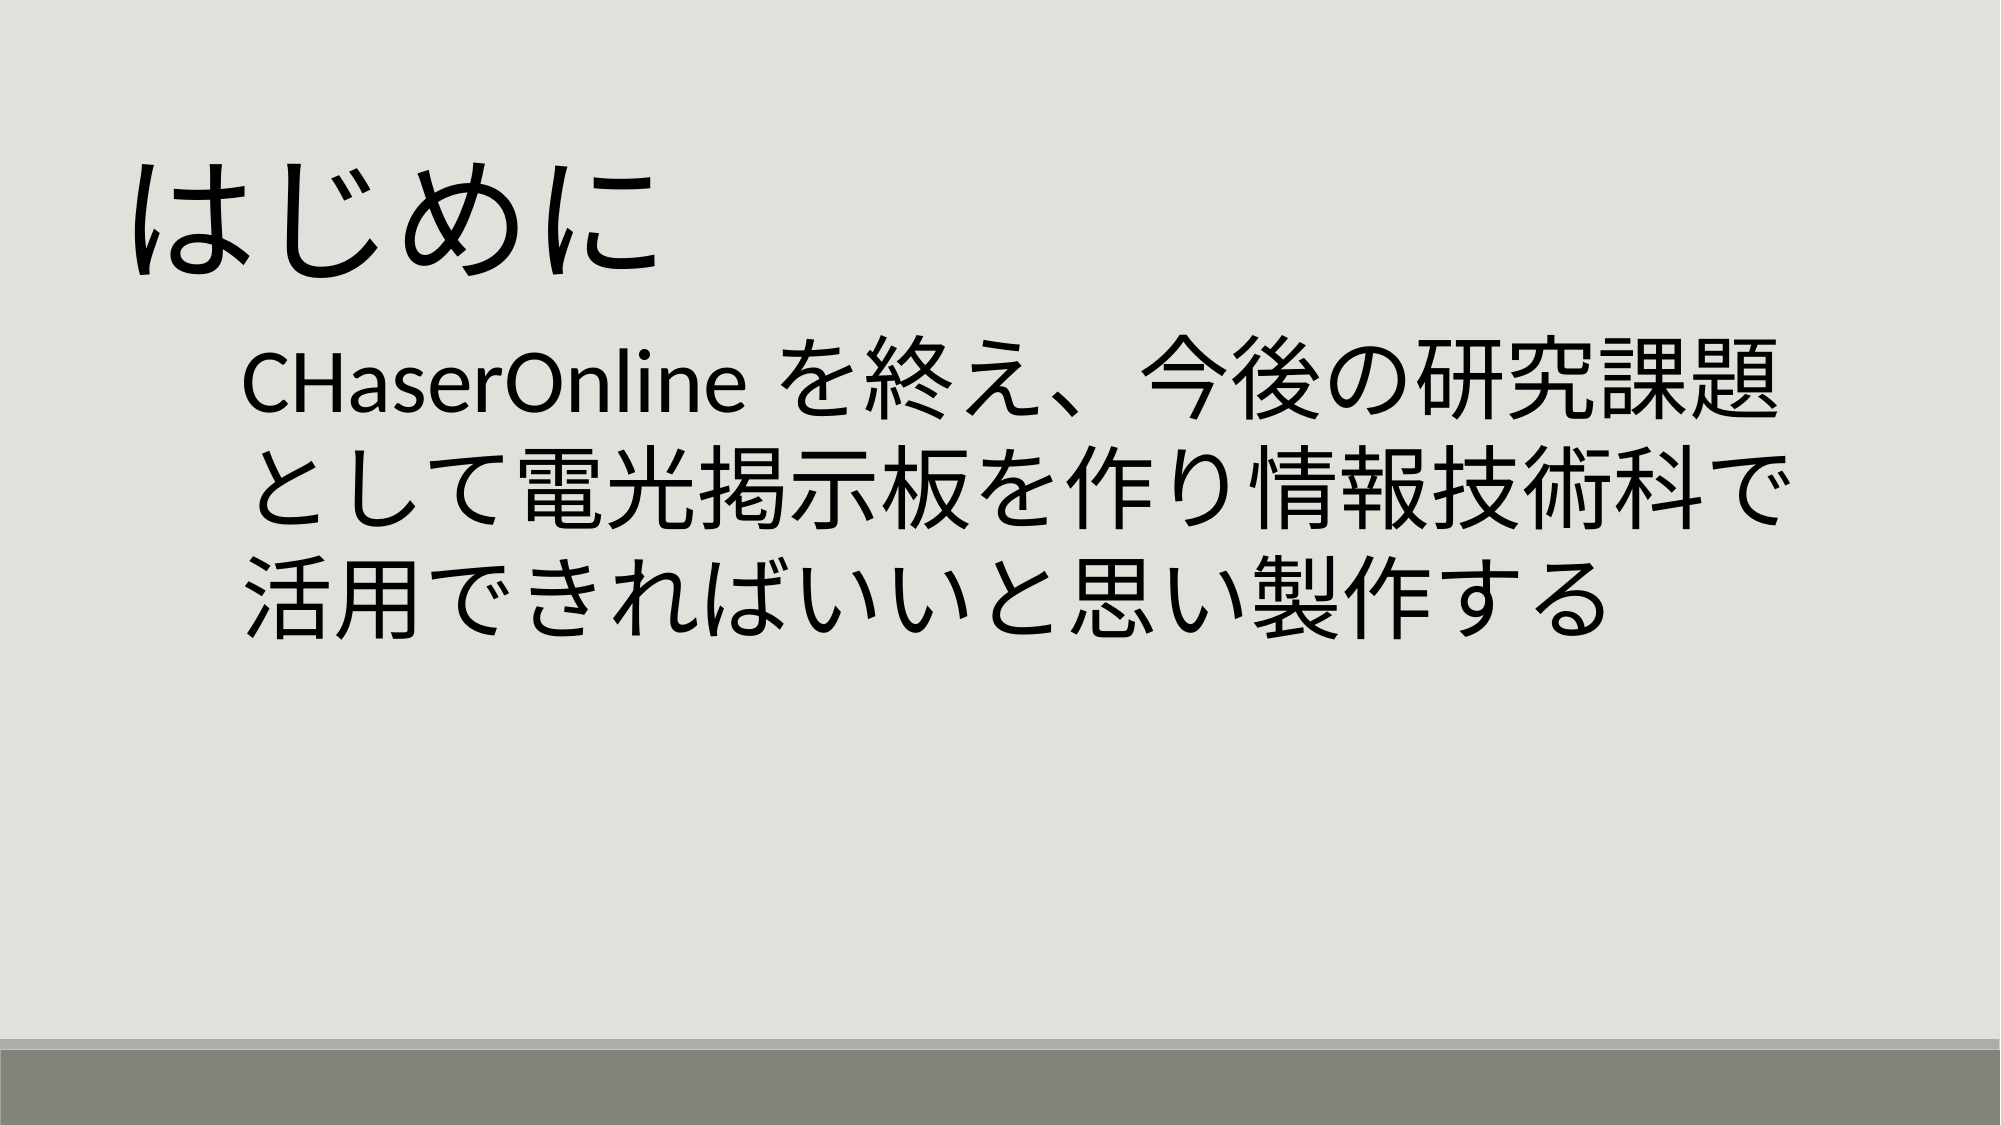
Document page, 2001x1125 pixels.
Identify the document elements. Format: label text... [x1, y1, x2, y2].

text_box はじめに [104, 125, 694, 306]
text_box CHaserOnlineを終え、今後の研究課題として電光掲示板を作り情報技術科で活用できればいいと思い製作する [226, 313, 1867, 658]
